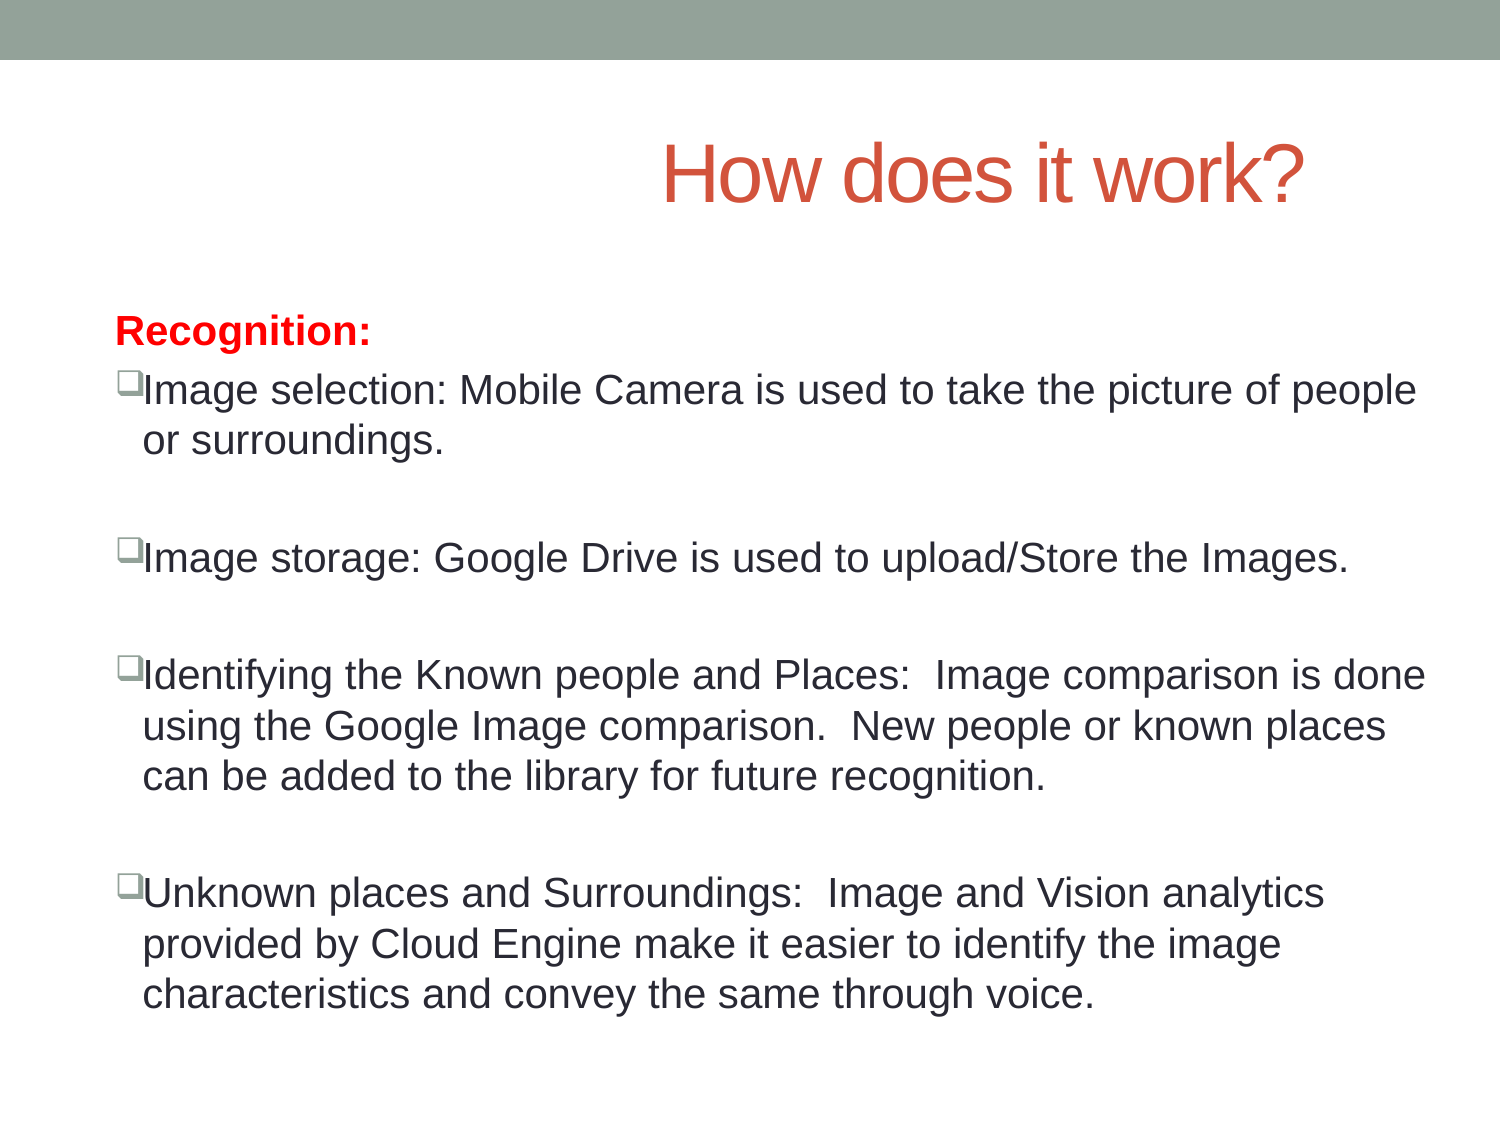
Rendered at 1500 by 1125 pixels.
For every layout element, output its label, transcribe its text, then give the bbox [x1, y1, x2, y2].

title How does it work? [75, 87, 1425, 250]
list Recognition: Image selection: Mobile Camera is used to take the picture of people or surroundings. Image storage: Google Drive is used to upload/Store the Images. Identifying the Known people and Places: Image comparison is done using the Google Image comparison. New people or known places can be added to the library for future recognition. Unknown places and Surroundings: Image and Vision analytics provided by Cloud Engine make it easier to identify the image characteristics and convey the same through voice. [99, 237, 1450, 1038]
